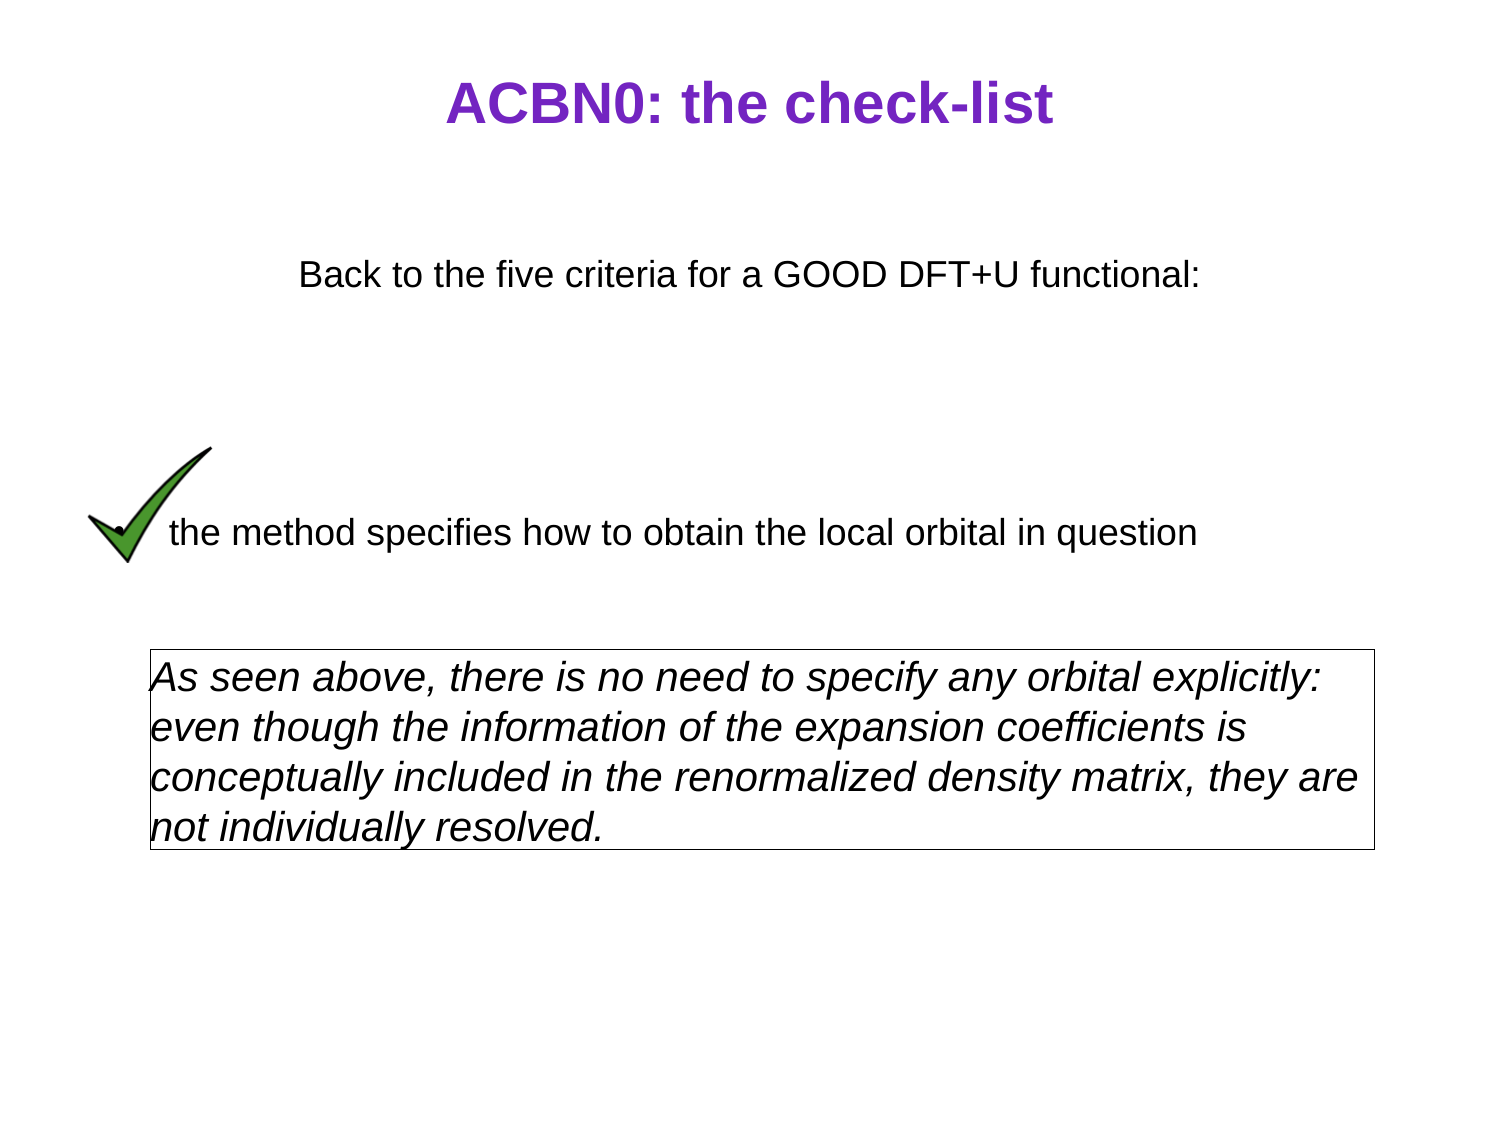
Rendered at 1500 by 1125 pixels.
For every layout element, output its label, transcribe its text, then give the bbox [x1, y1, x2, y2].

picture [87, 446, 213, 563]
text_box As seen above, there is no need to specify any orbital explicitly: even though the information of the expansion coefficients is conceptually included in the renormalized density matrix, they are not individually resolved. [150, 649, 1375, 850]
title ACBN0: the check-list [111, 49, 1388, 151]
list Back to the five criteria for a GOOD DFT+U functional: (LDA)PBE +U, reduces to (LDA)PBE when (LDA)PBE is known to be good the energy is given as a functional of the density the method specifies how to obtain the local orbital in question [111, 249, 1388, 638]
